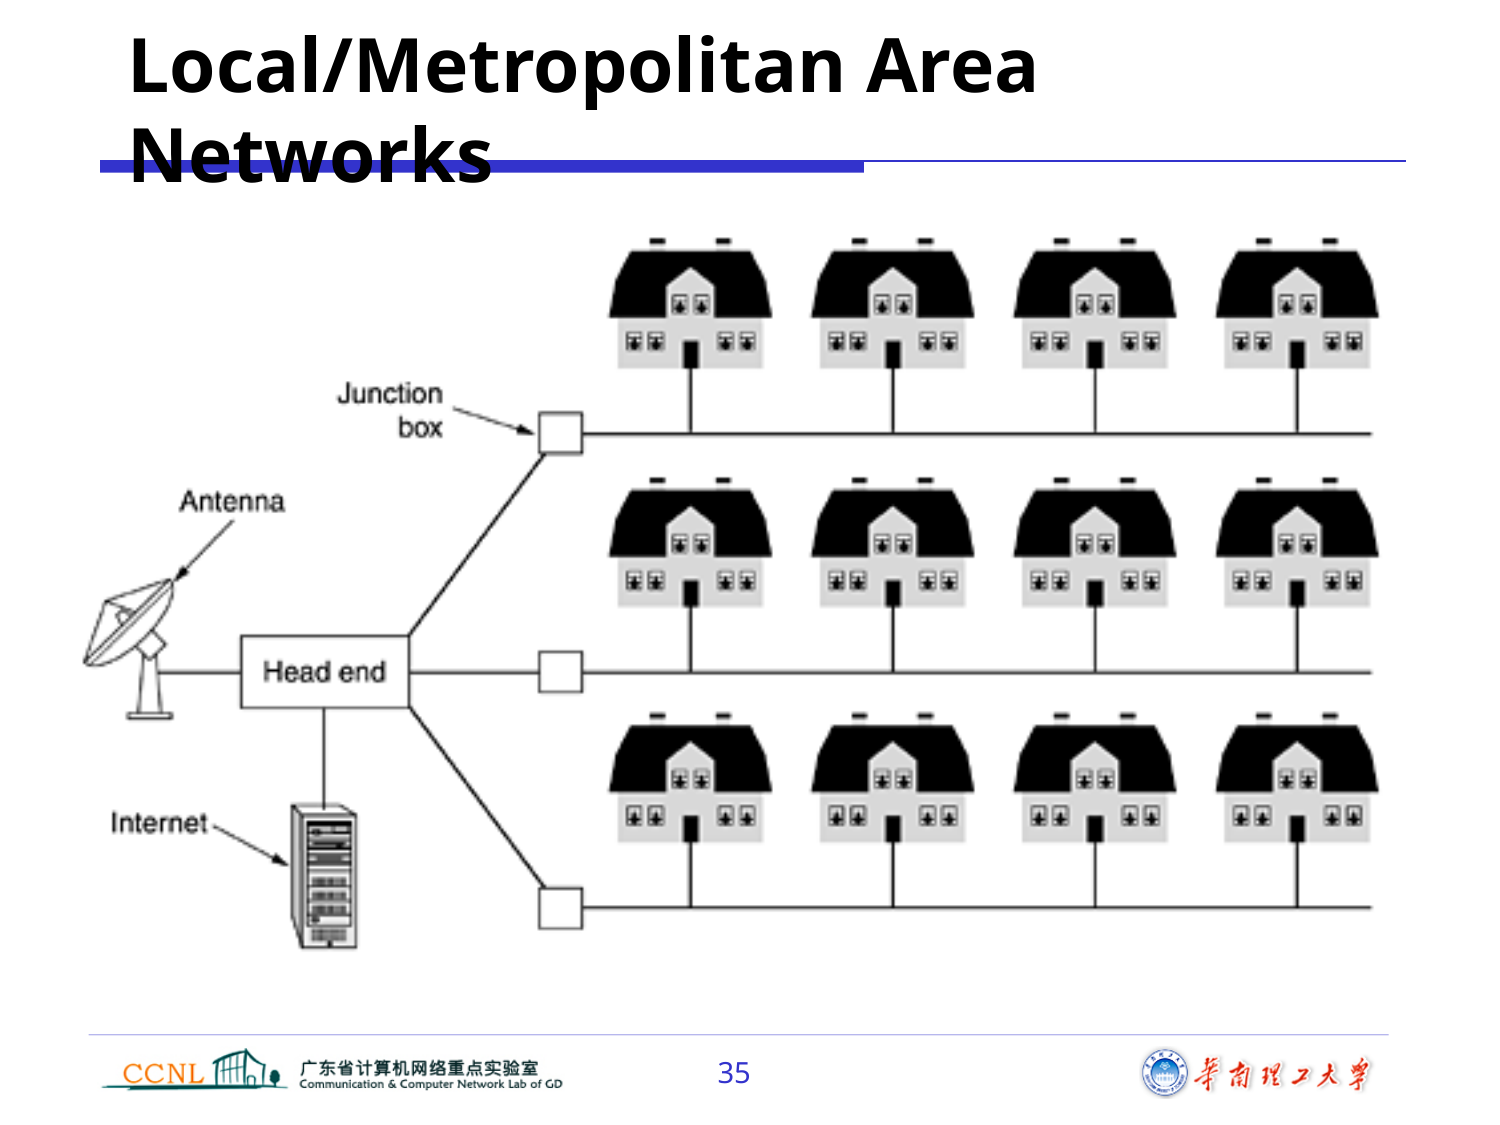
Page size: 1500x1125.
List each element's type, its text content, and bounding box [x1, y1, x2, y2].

title Local/Metropolitan Area Networks [111, 54, 1388, 162]
picture [88, 1046, 573, 1096]
picture [76, 231, 1390, 960]
picture [1139, 1046, 1382, 1099]
